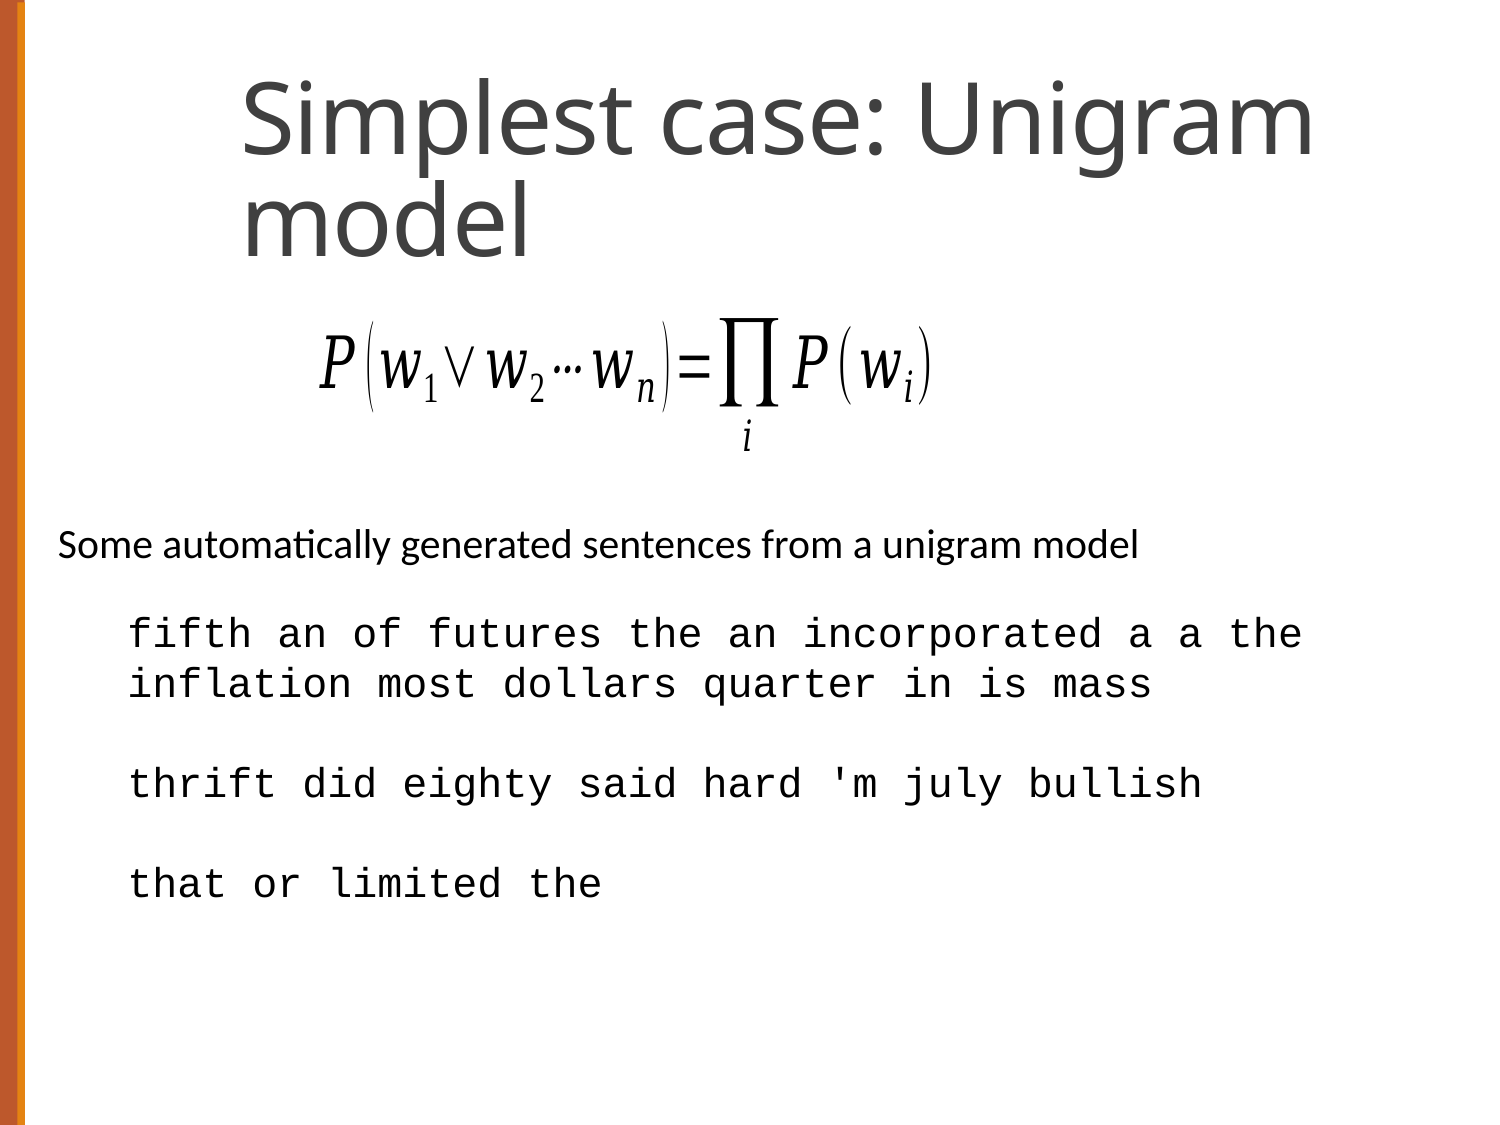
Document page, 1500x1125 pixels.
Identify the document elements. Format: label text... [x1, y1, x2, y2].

text_box [112, 384, 1388, 598]
text_box Some automatically generated sentences from a unigram model [43, 509, 1155, 575]
text_box fifth an of futures the an incorporated a a the inflation most dollars quarter in is mass thrift did eighty said hard 'm july bullish that or limited the [112, 598, 1438, 914]
title Simplest case: Unigram model [225, 162, 1450, 285]
